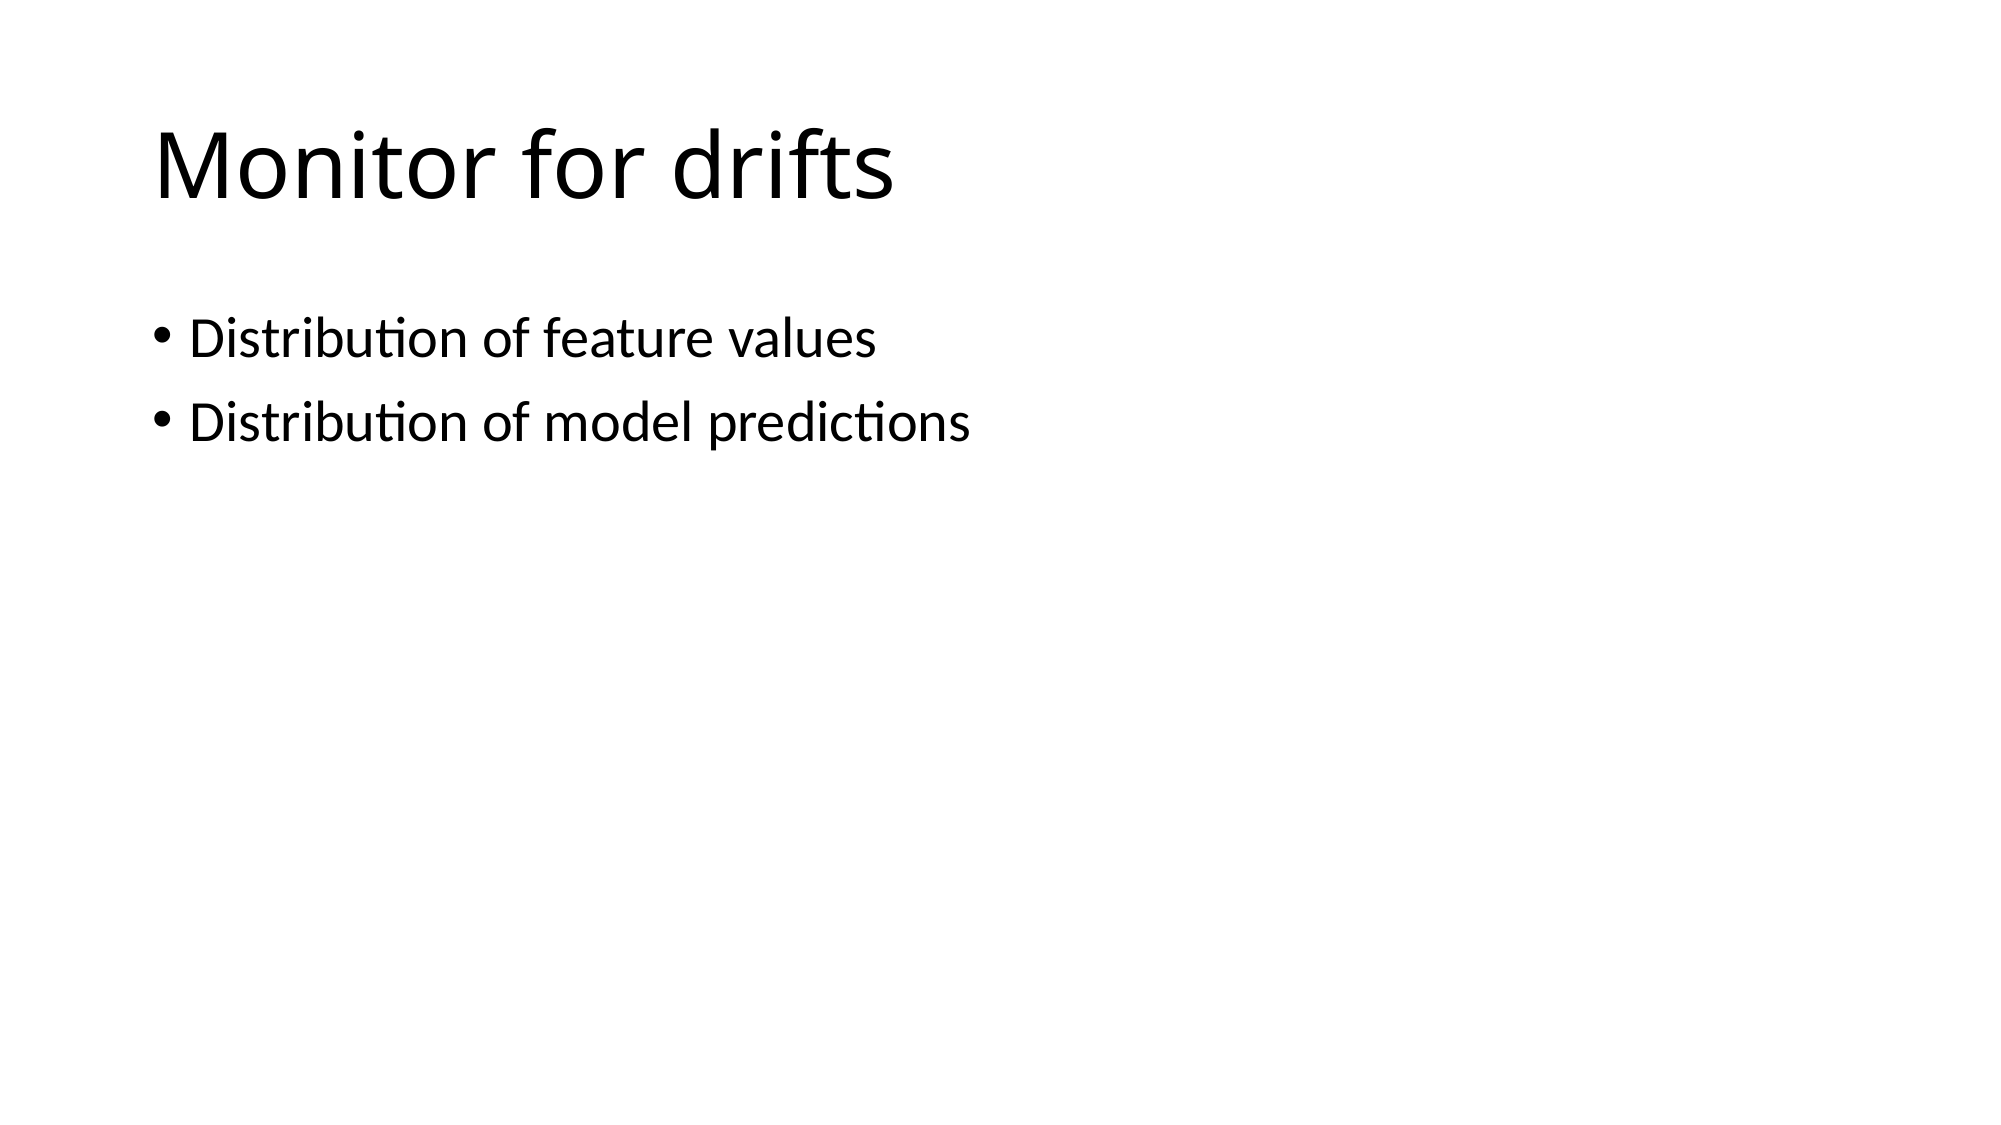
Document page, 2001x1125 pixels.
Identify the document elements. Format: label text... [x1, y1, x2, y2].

list Distribution of feature values Distribution of model predictions [137, 299, 1863, 1014]
title Monitor for drifts [137, 59, 1863, 278]
